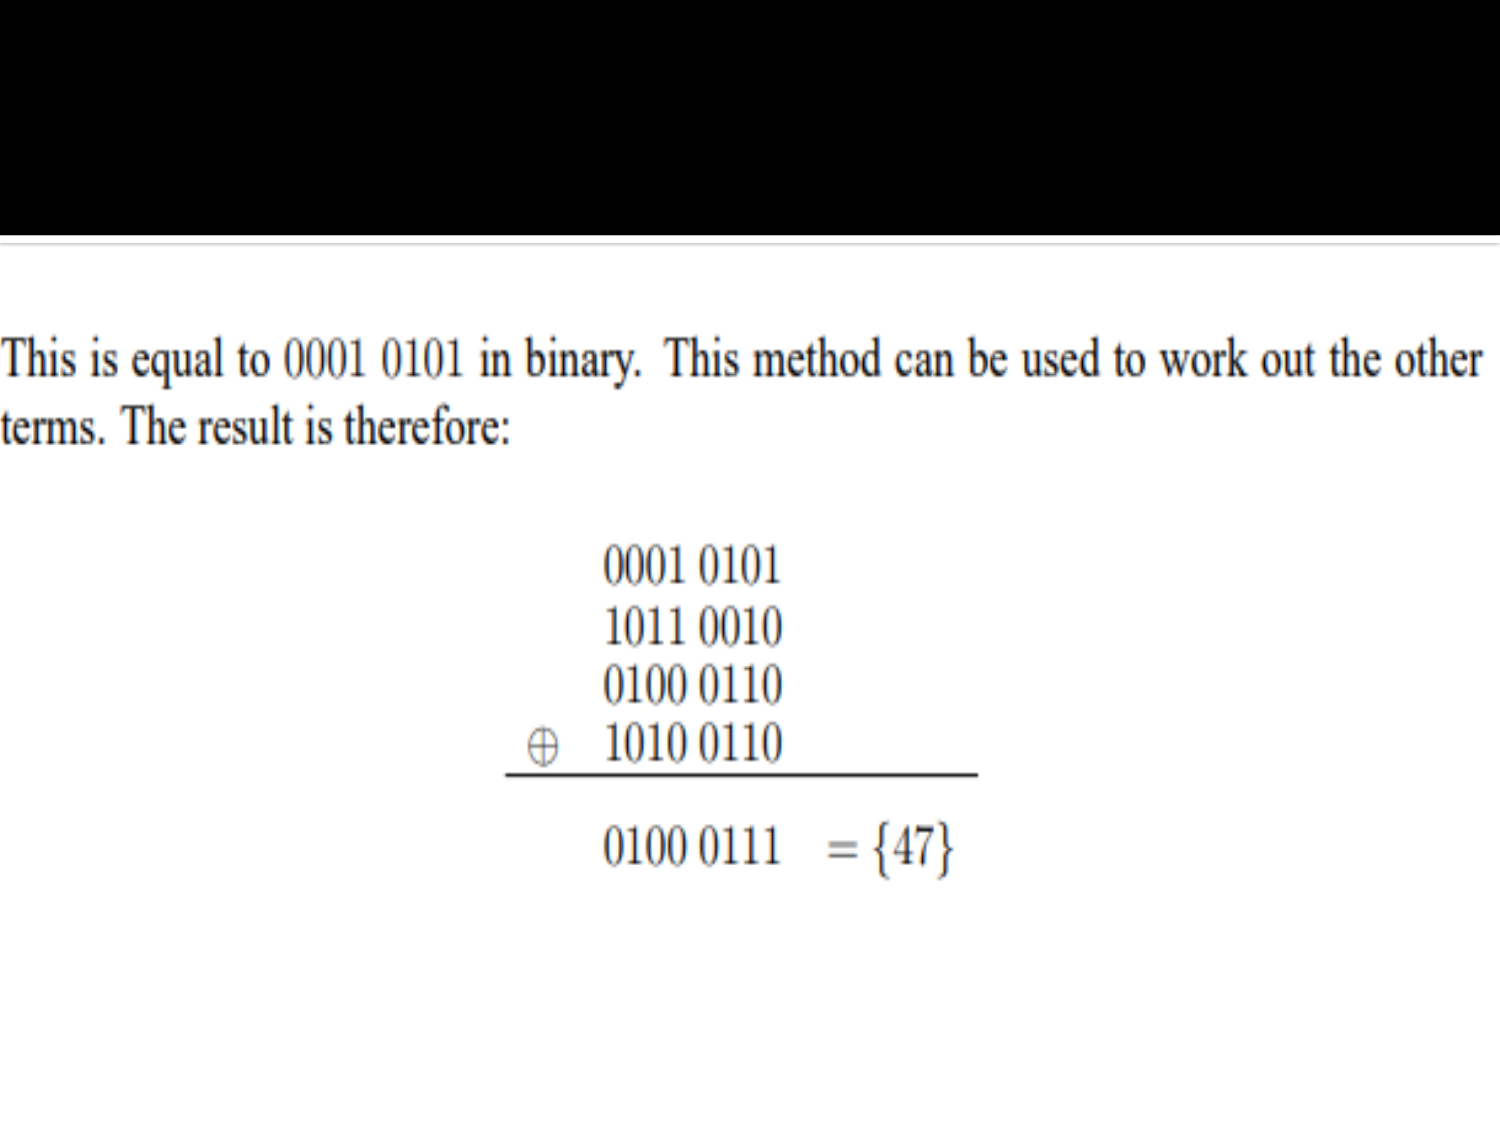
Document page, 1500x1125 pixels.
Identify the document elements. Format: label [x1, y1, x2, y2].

list [0, 287, 1500, 907]
